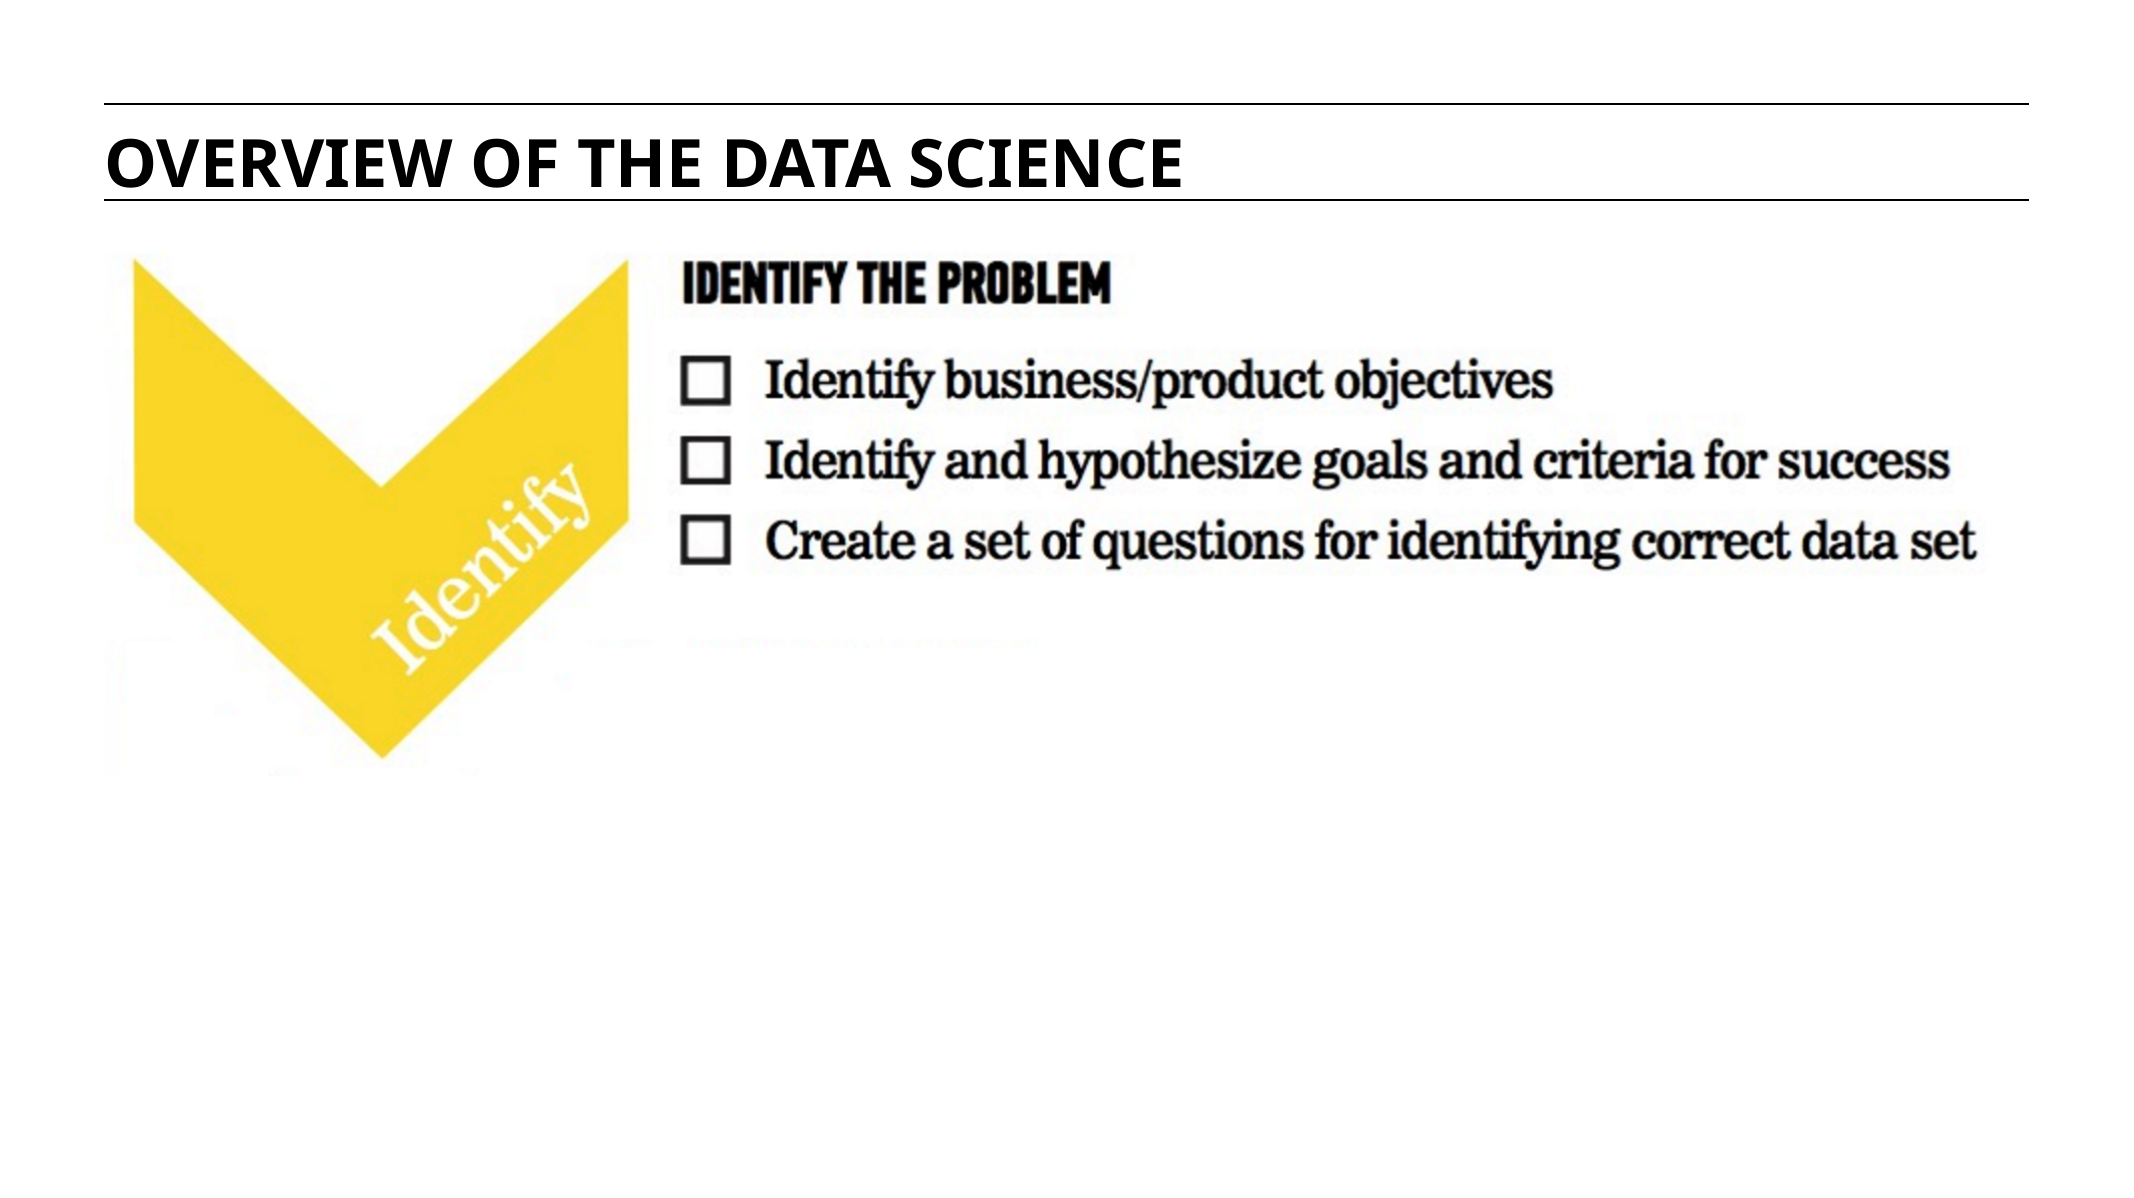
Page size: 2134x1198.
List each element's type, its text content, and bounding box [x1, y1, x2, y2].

picture [103, 211, 2030, 777]
text_box OVERVIEW OF THE DATA SCIENCE WORKFLOW [104, 120, 1371, 192]
